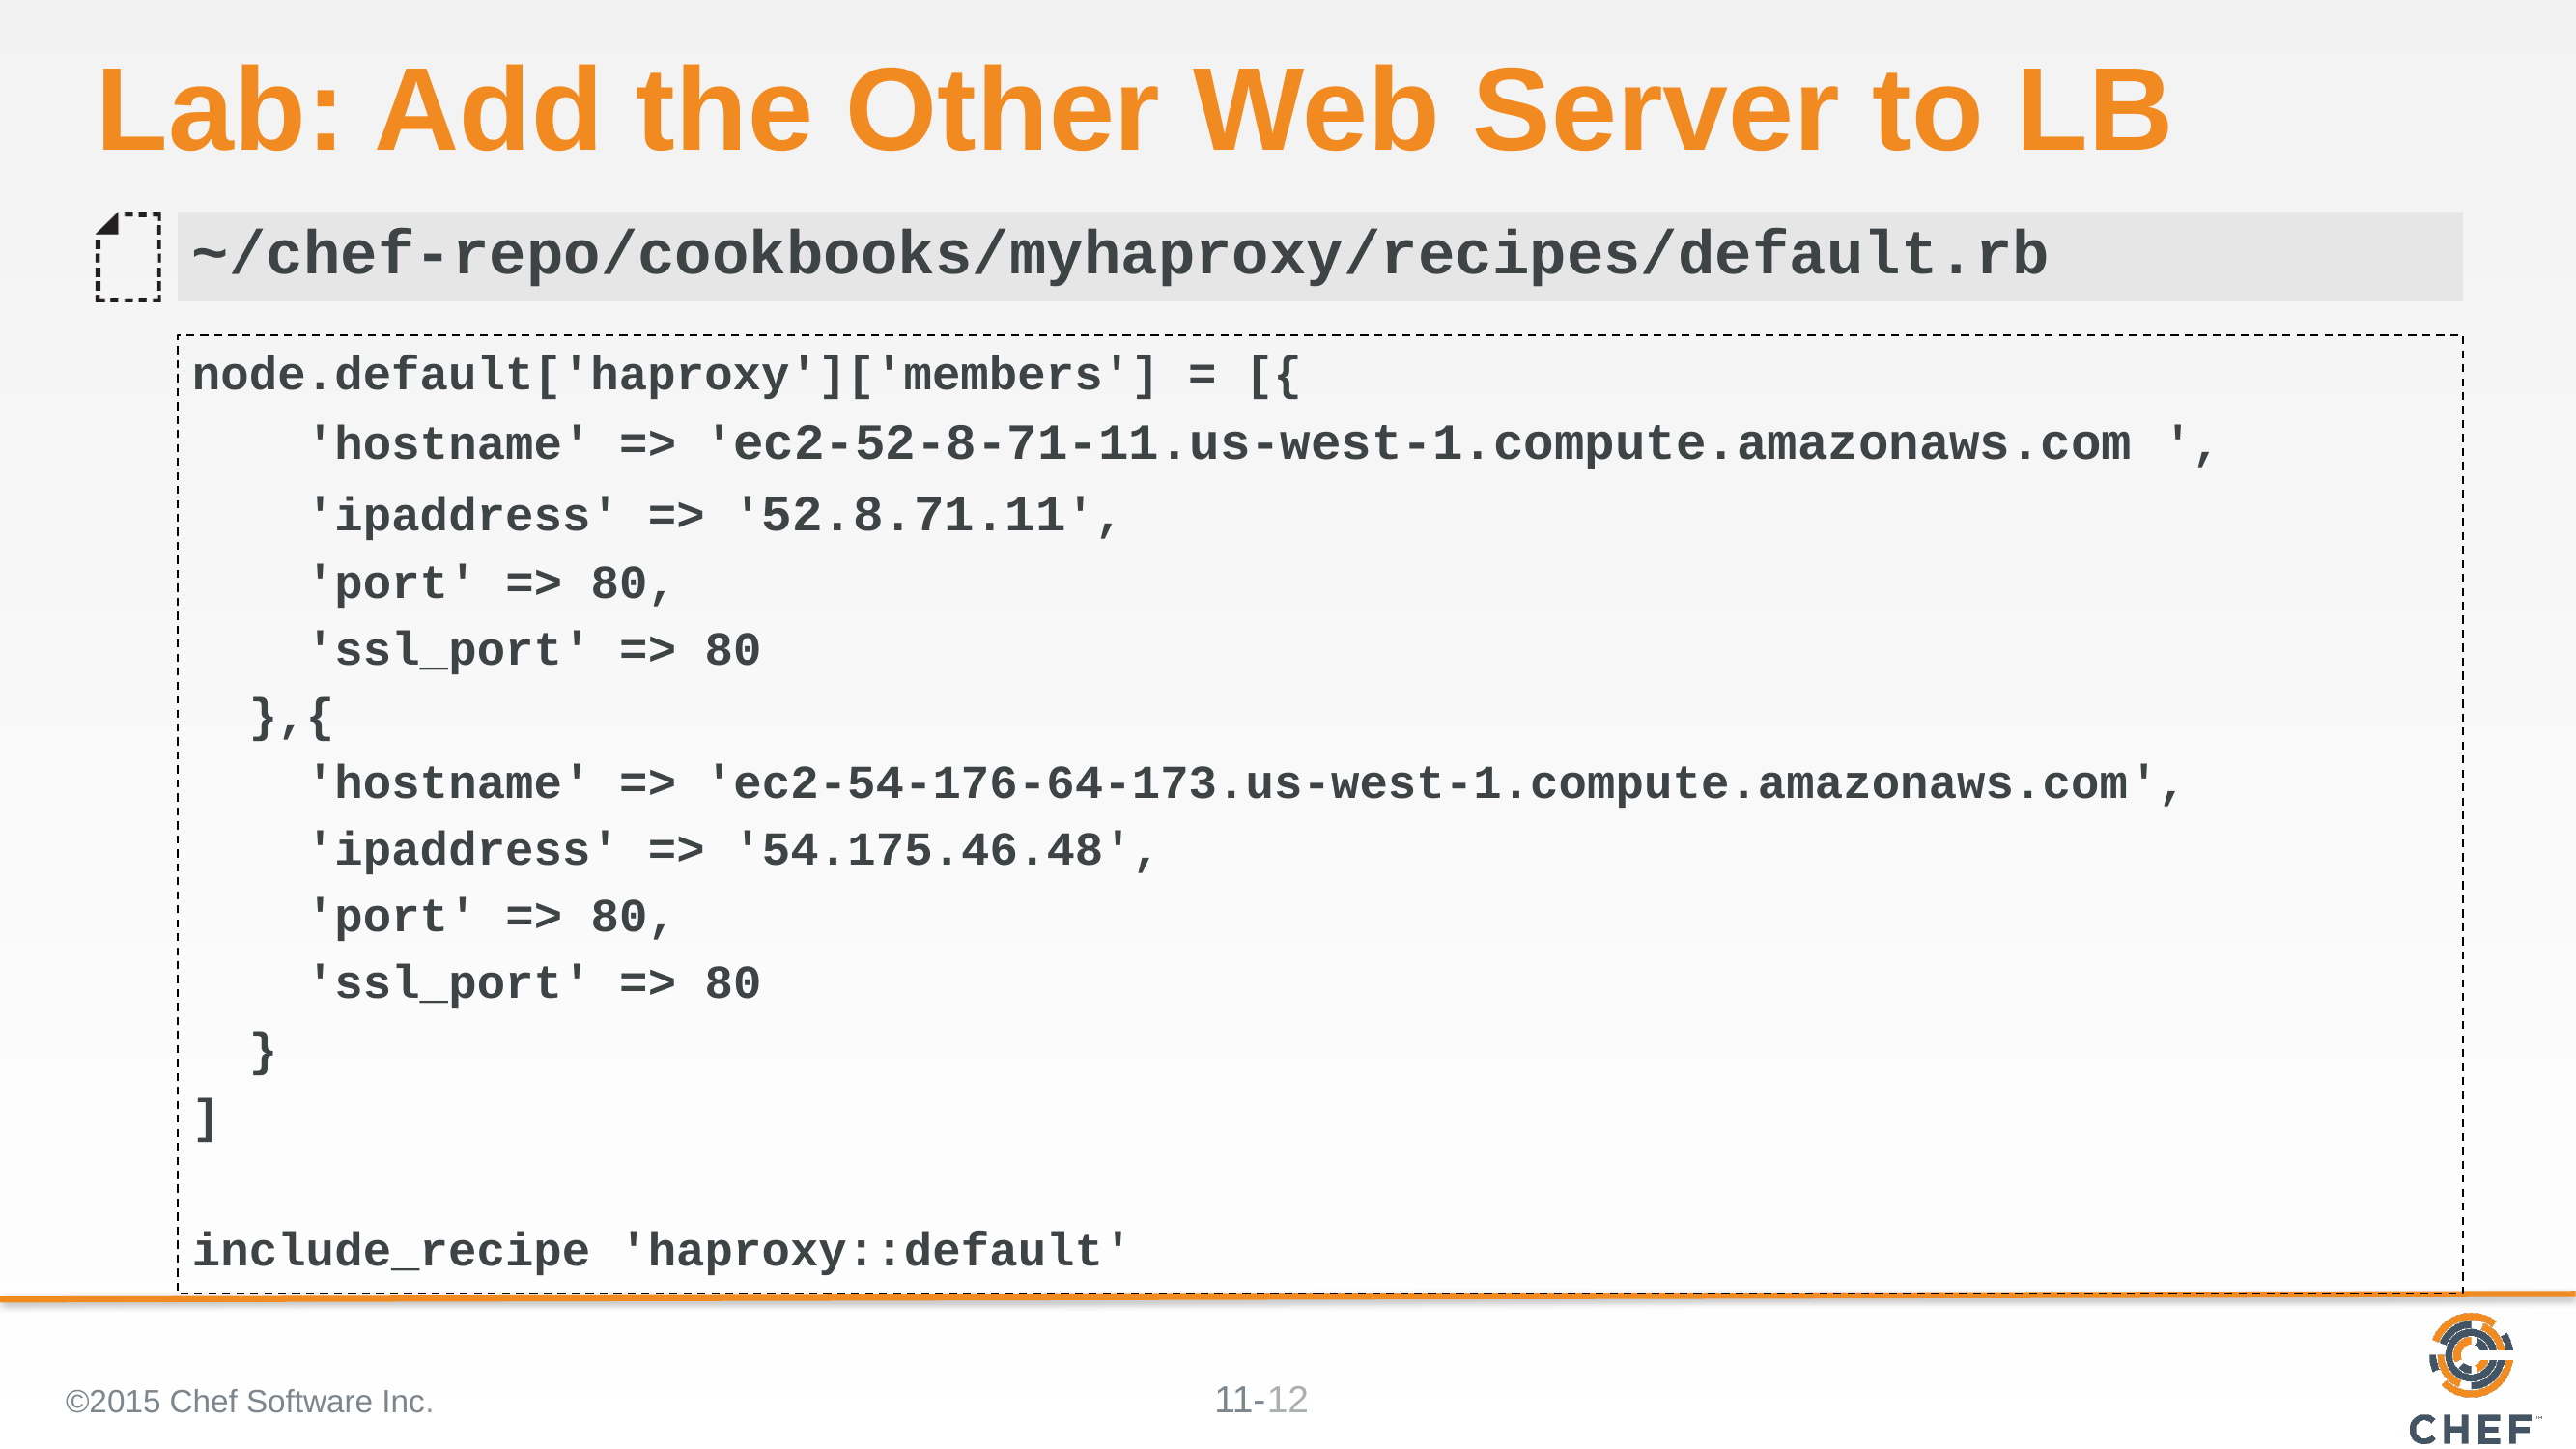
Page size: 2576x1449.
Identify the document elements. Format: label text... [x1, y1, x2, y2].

footer ©2015 Chef Software Inc. [51, 1359, 952, 1440]
title Lab: Add the Other Web Server to LB [96, 48, 2463, 180]
list node.default['haproxy']['members'] = [{ 'hostname' => 'ec2-52-8-71-11.us-west-1.compute.amazonaws.com ', 'ipaddress' => '52.8.71.11', 'port' => 80, 'ssl_port' => 80 },{ 'hostname' => 'ec2-54-176-64-173.us-west-1.compute.amazonaws.com', 'ipaddress' => '54.175.46.48', 'port' => 80, 'ssl_port' => 80 } ] include_recipe 'haproxy::default' [177, 334, 2464, 1294]
slide_number 12 [998, 1359, 1578, 1437]
picture [2399, 1297, 2550, 1449]
list ~/chef-repo/cookbooks/myhaproxy/recipes/default.rb [177, 212, 2463, 302]
